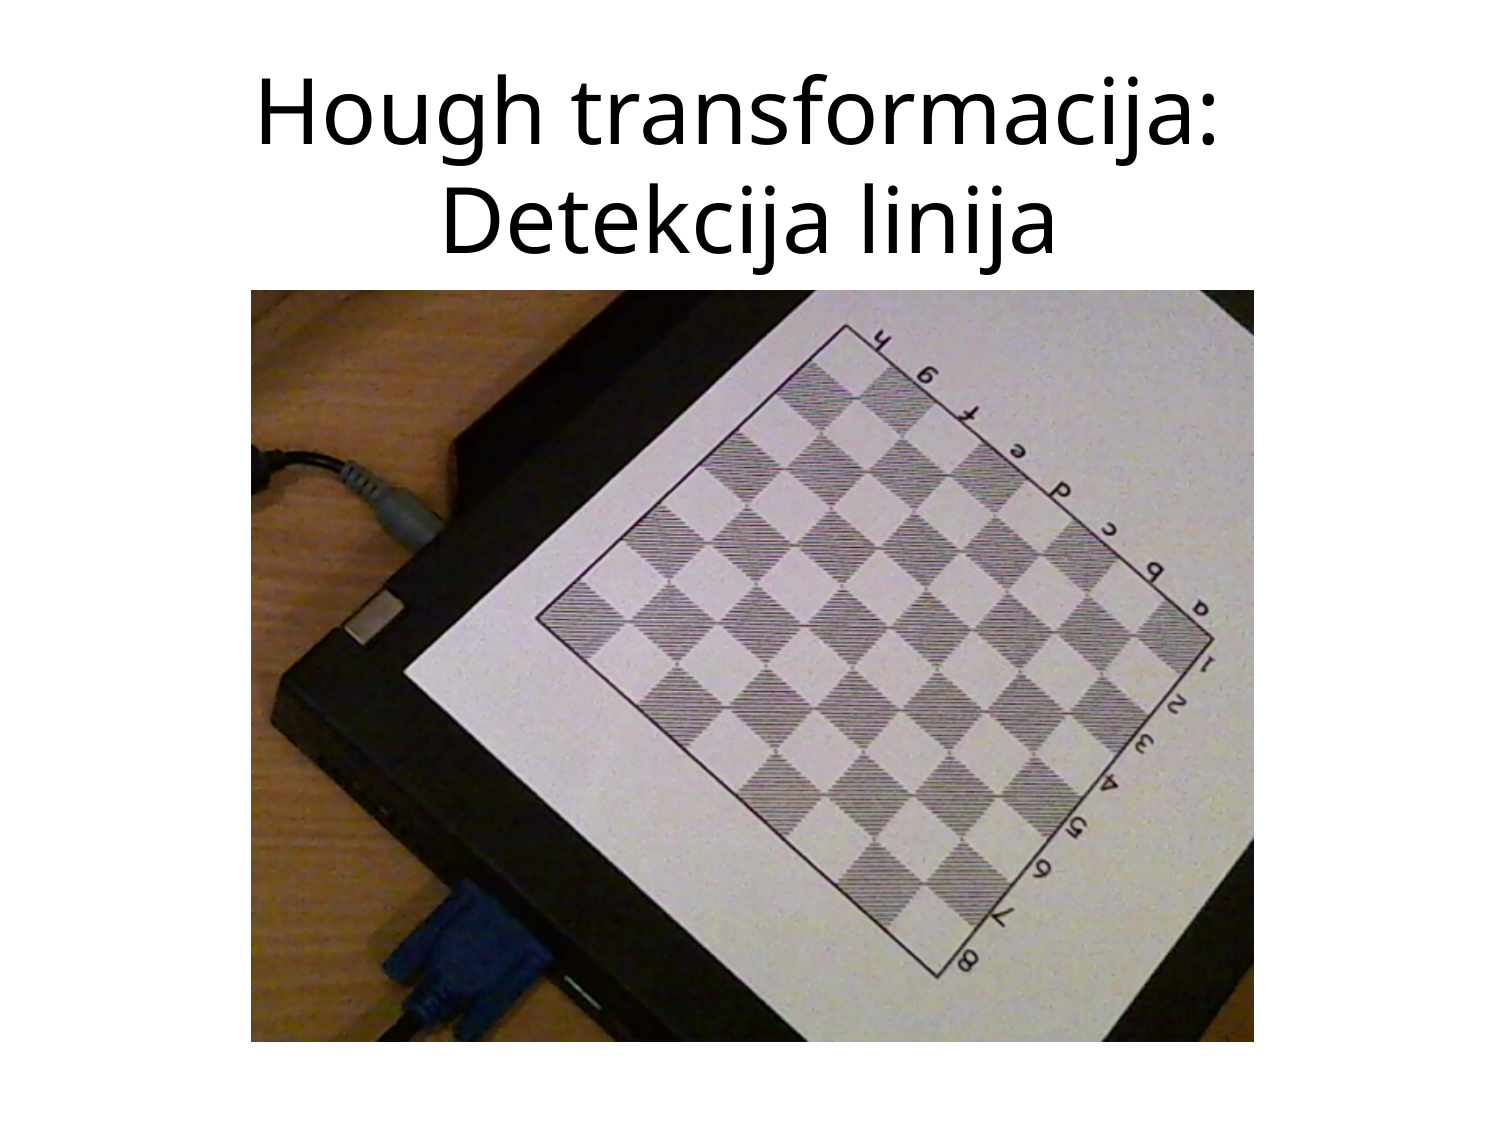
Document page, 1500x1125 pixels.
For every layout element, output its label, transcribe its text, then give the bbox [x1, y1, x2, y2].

picture [237, 274, 1263, 1050]
text_box Hough transformacija: Detekcija linija [74, 45, 1425, 233]
